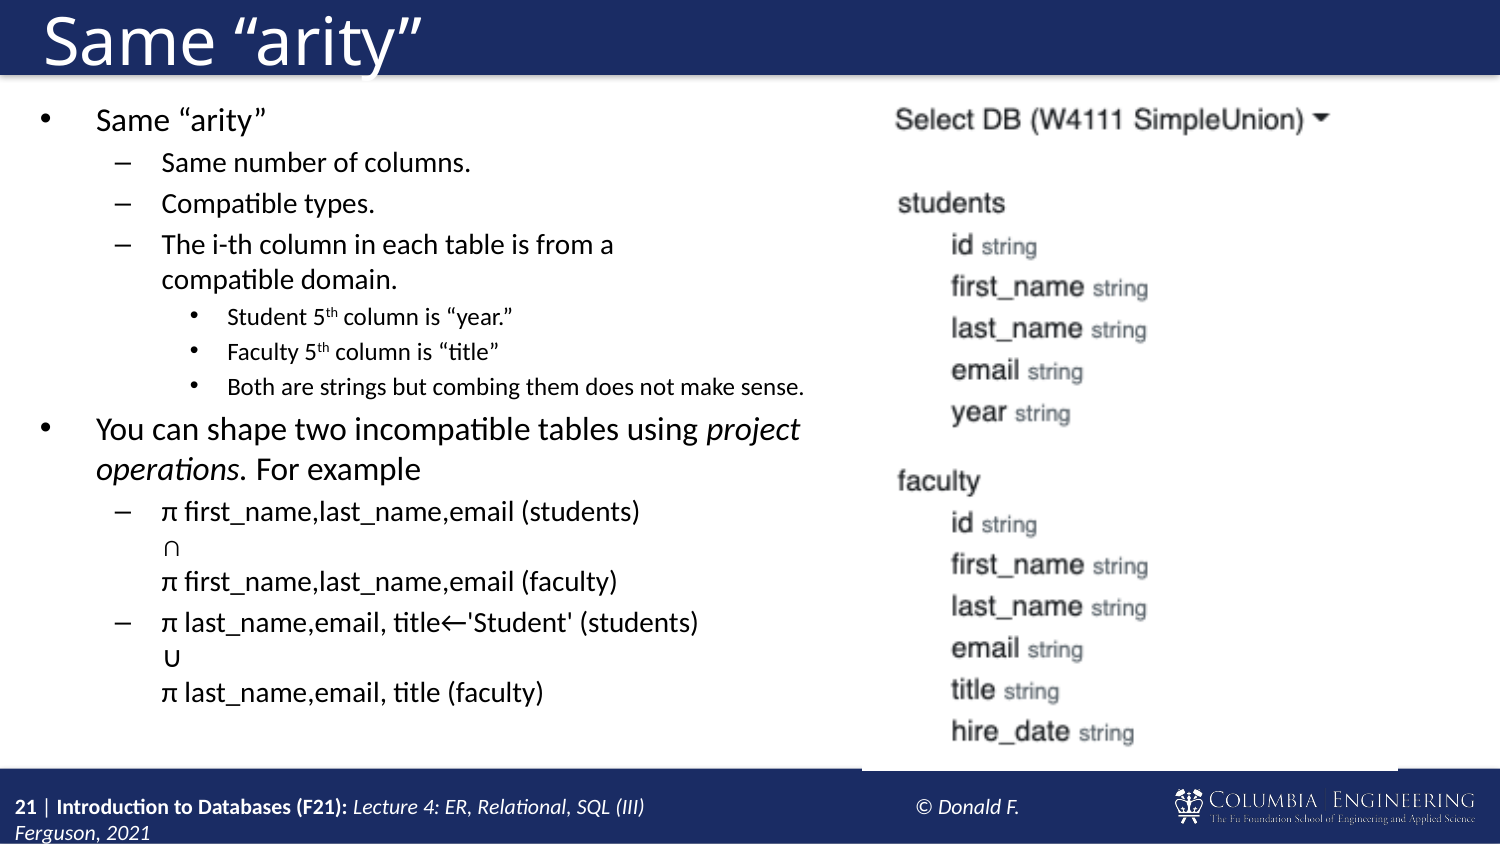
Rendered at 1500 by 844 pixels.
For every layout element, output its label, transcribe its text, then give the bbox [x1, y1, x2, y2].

title Same “arity” [28, 0, 1450, 73]
list Same “arity” Same number of columns. Compatible types. The i-th column in each table is from a compatible domain. Student 5th column is “year.” Faculty 5th column is “title” Both are strings but combing them does not make sense. You can shape two incompatible tables using project operations. For example π first_name,last_name,email (students) ∩ π first_name,last_name,email (faculty) π last_name,email, title←'Student' (students) ∪ π last_name,email, title (faculty) [24, 90, 850, 754]
picture [862, 89, 1399, 771]
